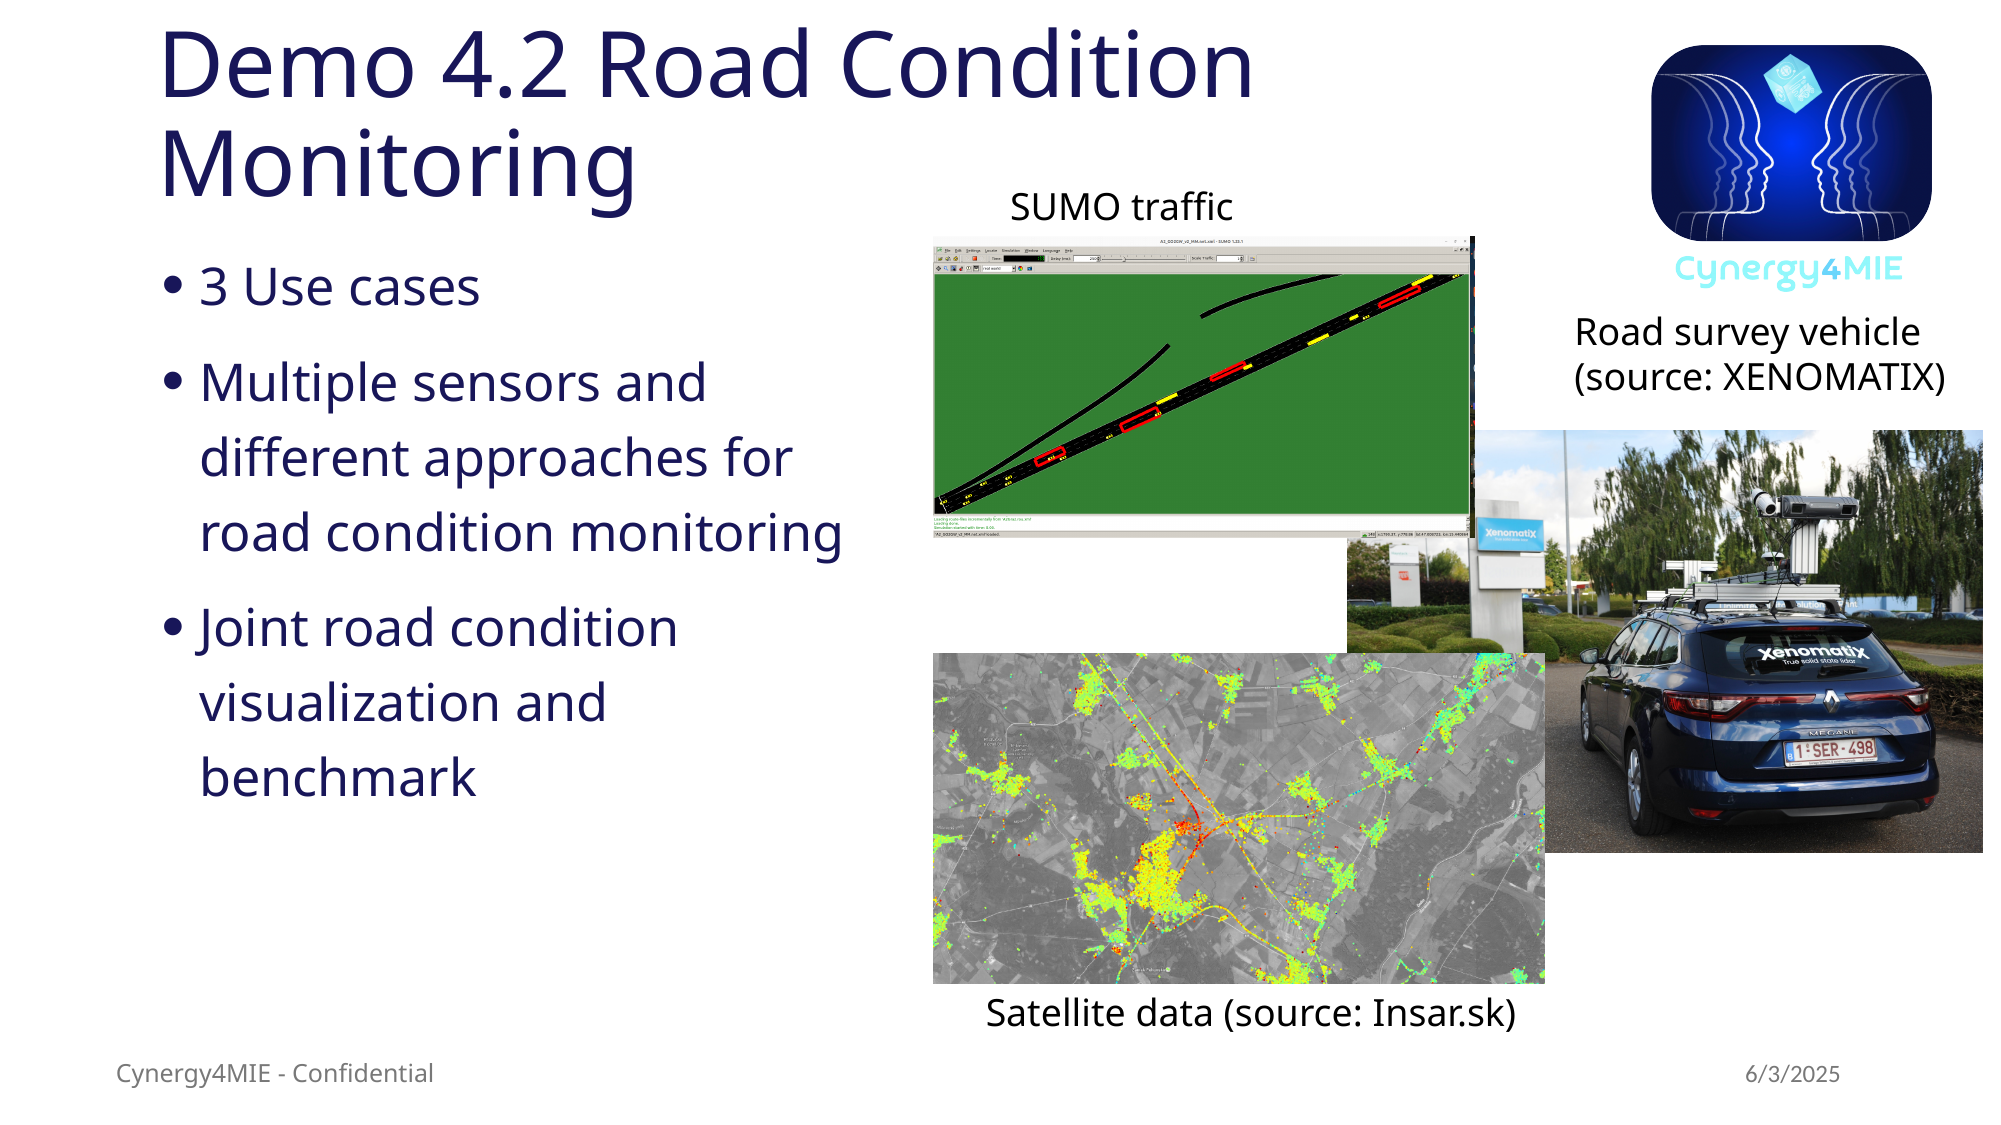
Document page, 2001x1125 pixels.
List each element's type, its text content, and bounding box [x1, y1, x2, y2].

picture [932, 235, 1983, 984]
list 3 Use cases Multiple sensors and different approaches for road condition monitoring Joint road condition visualization and benchmark [146, 233, 895, 971]
picture [1651, 45, 1932, 292]
slide_number Cynergy4MIE - Confidential [0, 1042, 450, 1103]
text_box SUMO traffic simulation [995, 175, 1413, 235]
text_box Demo 4.2 Road Condition Monitoring [142, 62, 1750, 173]
text_box Satellite data (source: Insar.sk) [971, 982, 1583, 1042]
text_box Road survey vehicle (source: XENOMATIX) ​ [1559, 300, 1983, 406]
